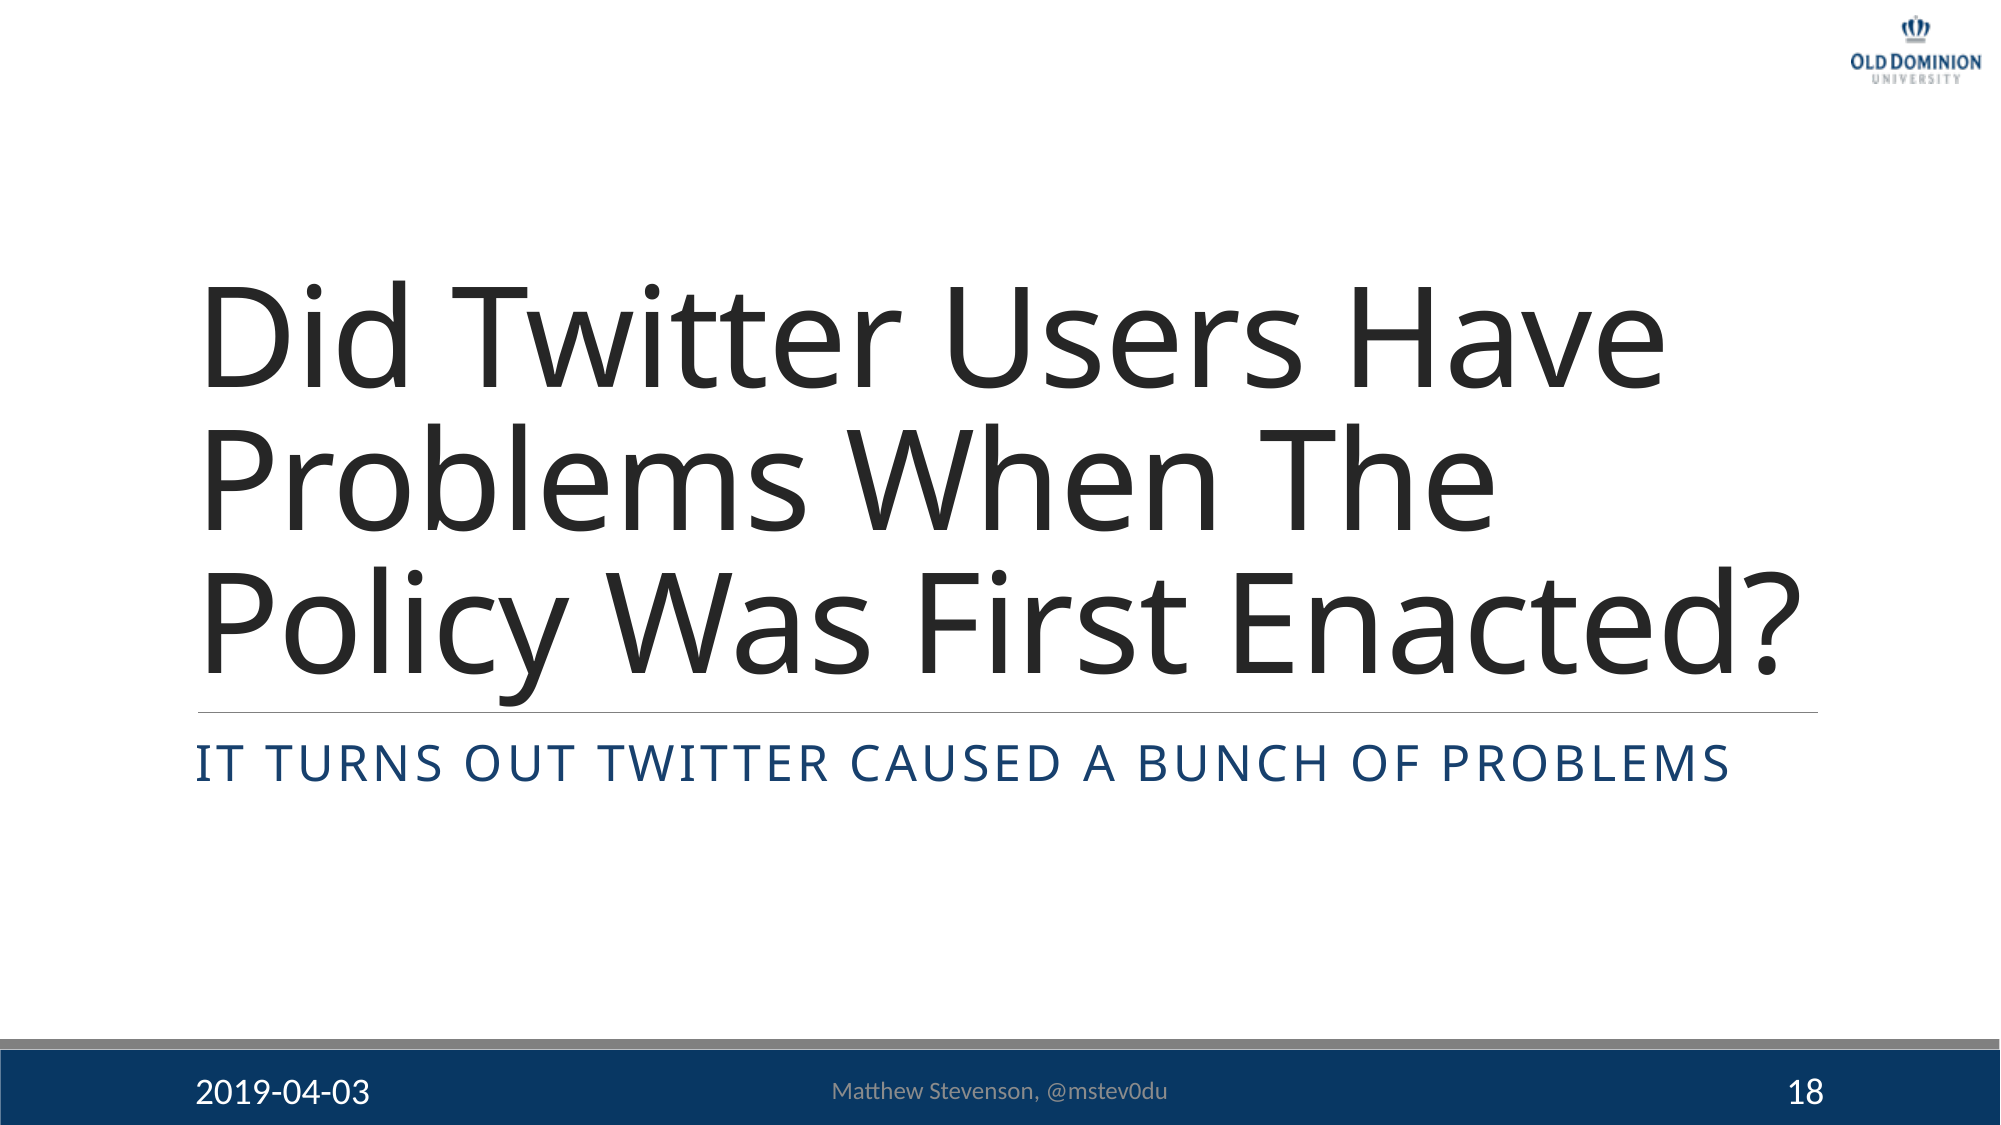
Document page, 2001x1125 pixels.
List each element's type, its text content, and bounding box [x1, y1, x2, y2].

slide_number 18 [1624, 1059, 1840, 1120]
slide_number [180, 1059, 586, 1120]
footer Matthew Stevenson, @mstev0du [604, 1059, 1396, 1120]
list It Turns Out Twitter Caused A Bunch Of Problems [180, 730, 1830, 918]
title Did Twitter Users Have Problems When The Policy Was First Enacted? [180, 124, 1830, 710]
picture [1851, 15, 1982, 84]
